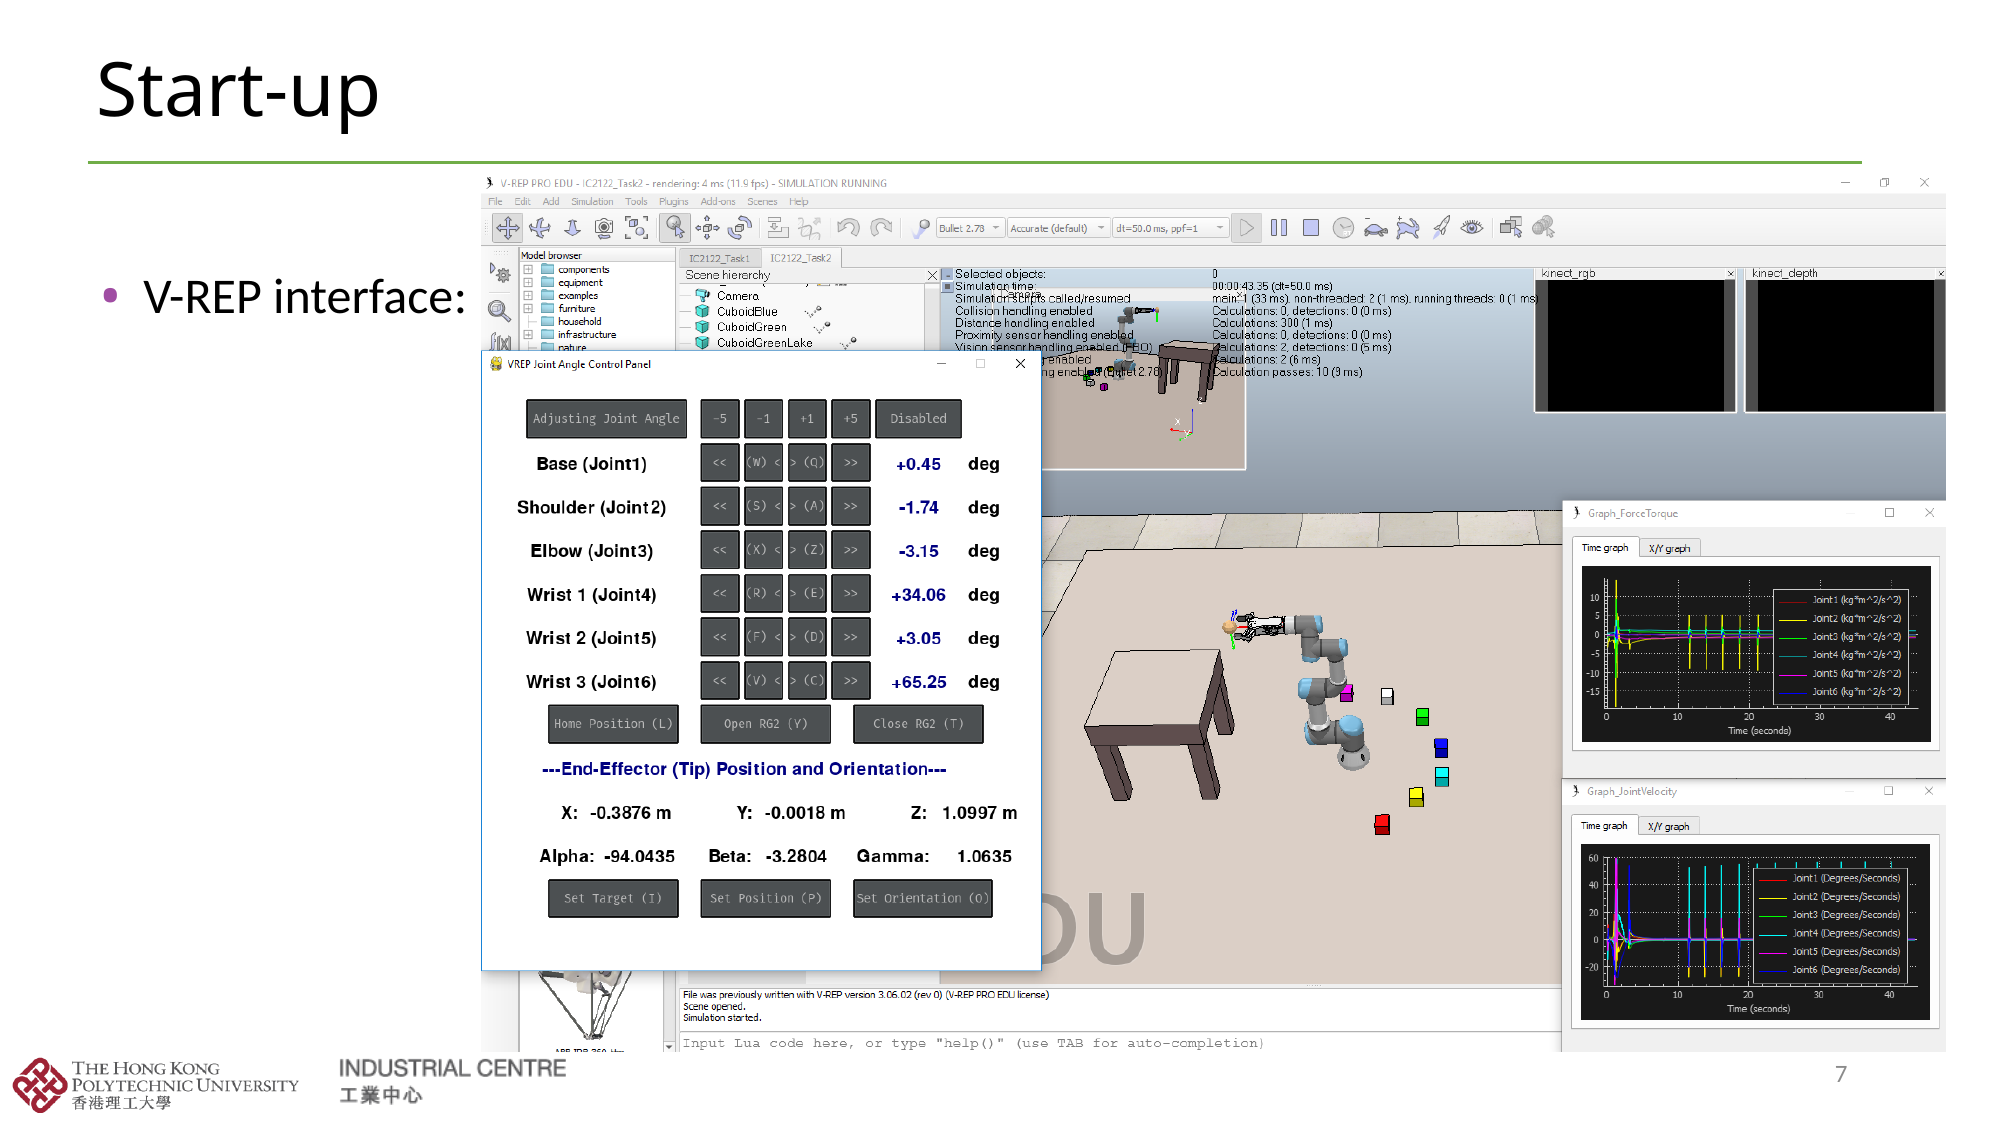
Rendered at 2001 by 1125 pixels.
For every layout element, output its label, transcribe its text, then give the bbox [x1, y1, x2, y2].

title Start-up [81, 21, 1732, 163]
picture [12, 1056, 299, 1113]
text_box V-REP interface: [68, 196, 481, 997]
slide_number 7 [1412, 1052, 1863, 1103]
picture [331, 173, 1946, 1105]
